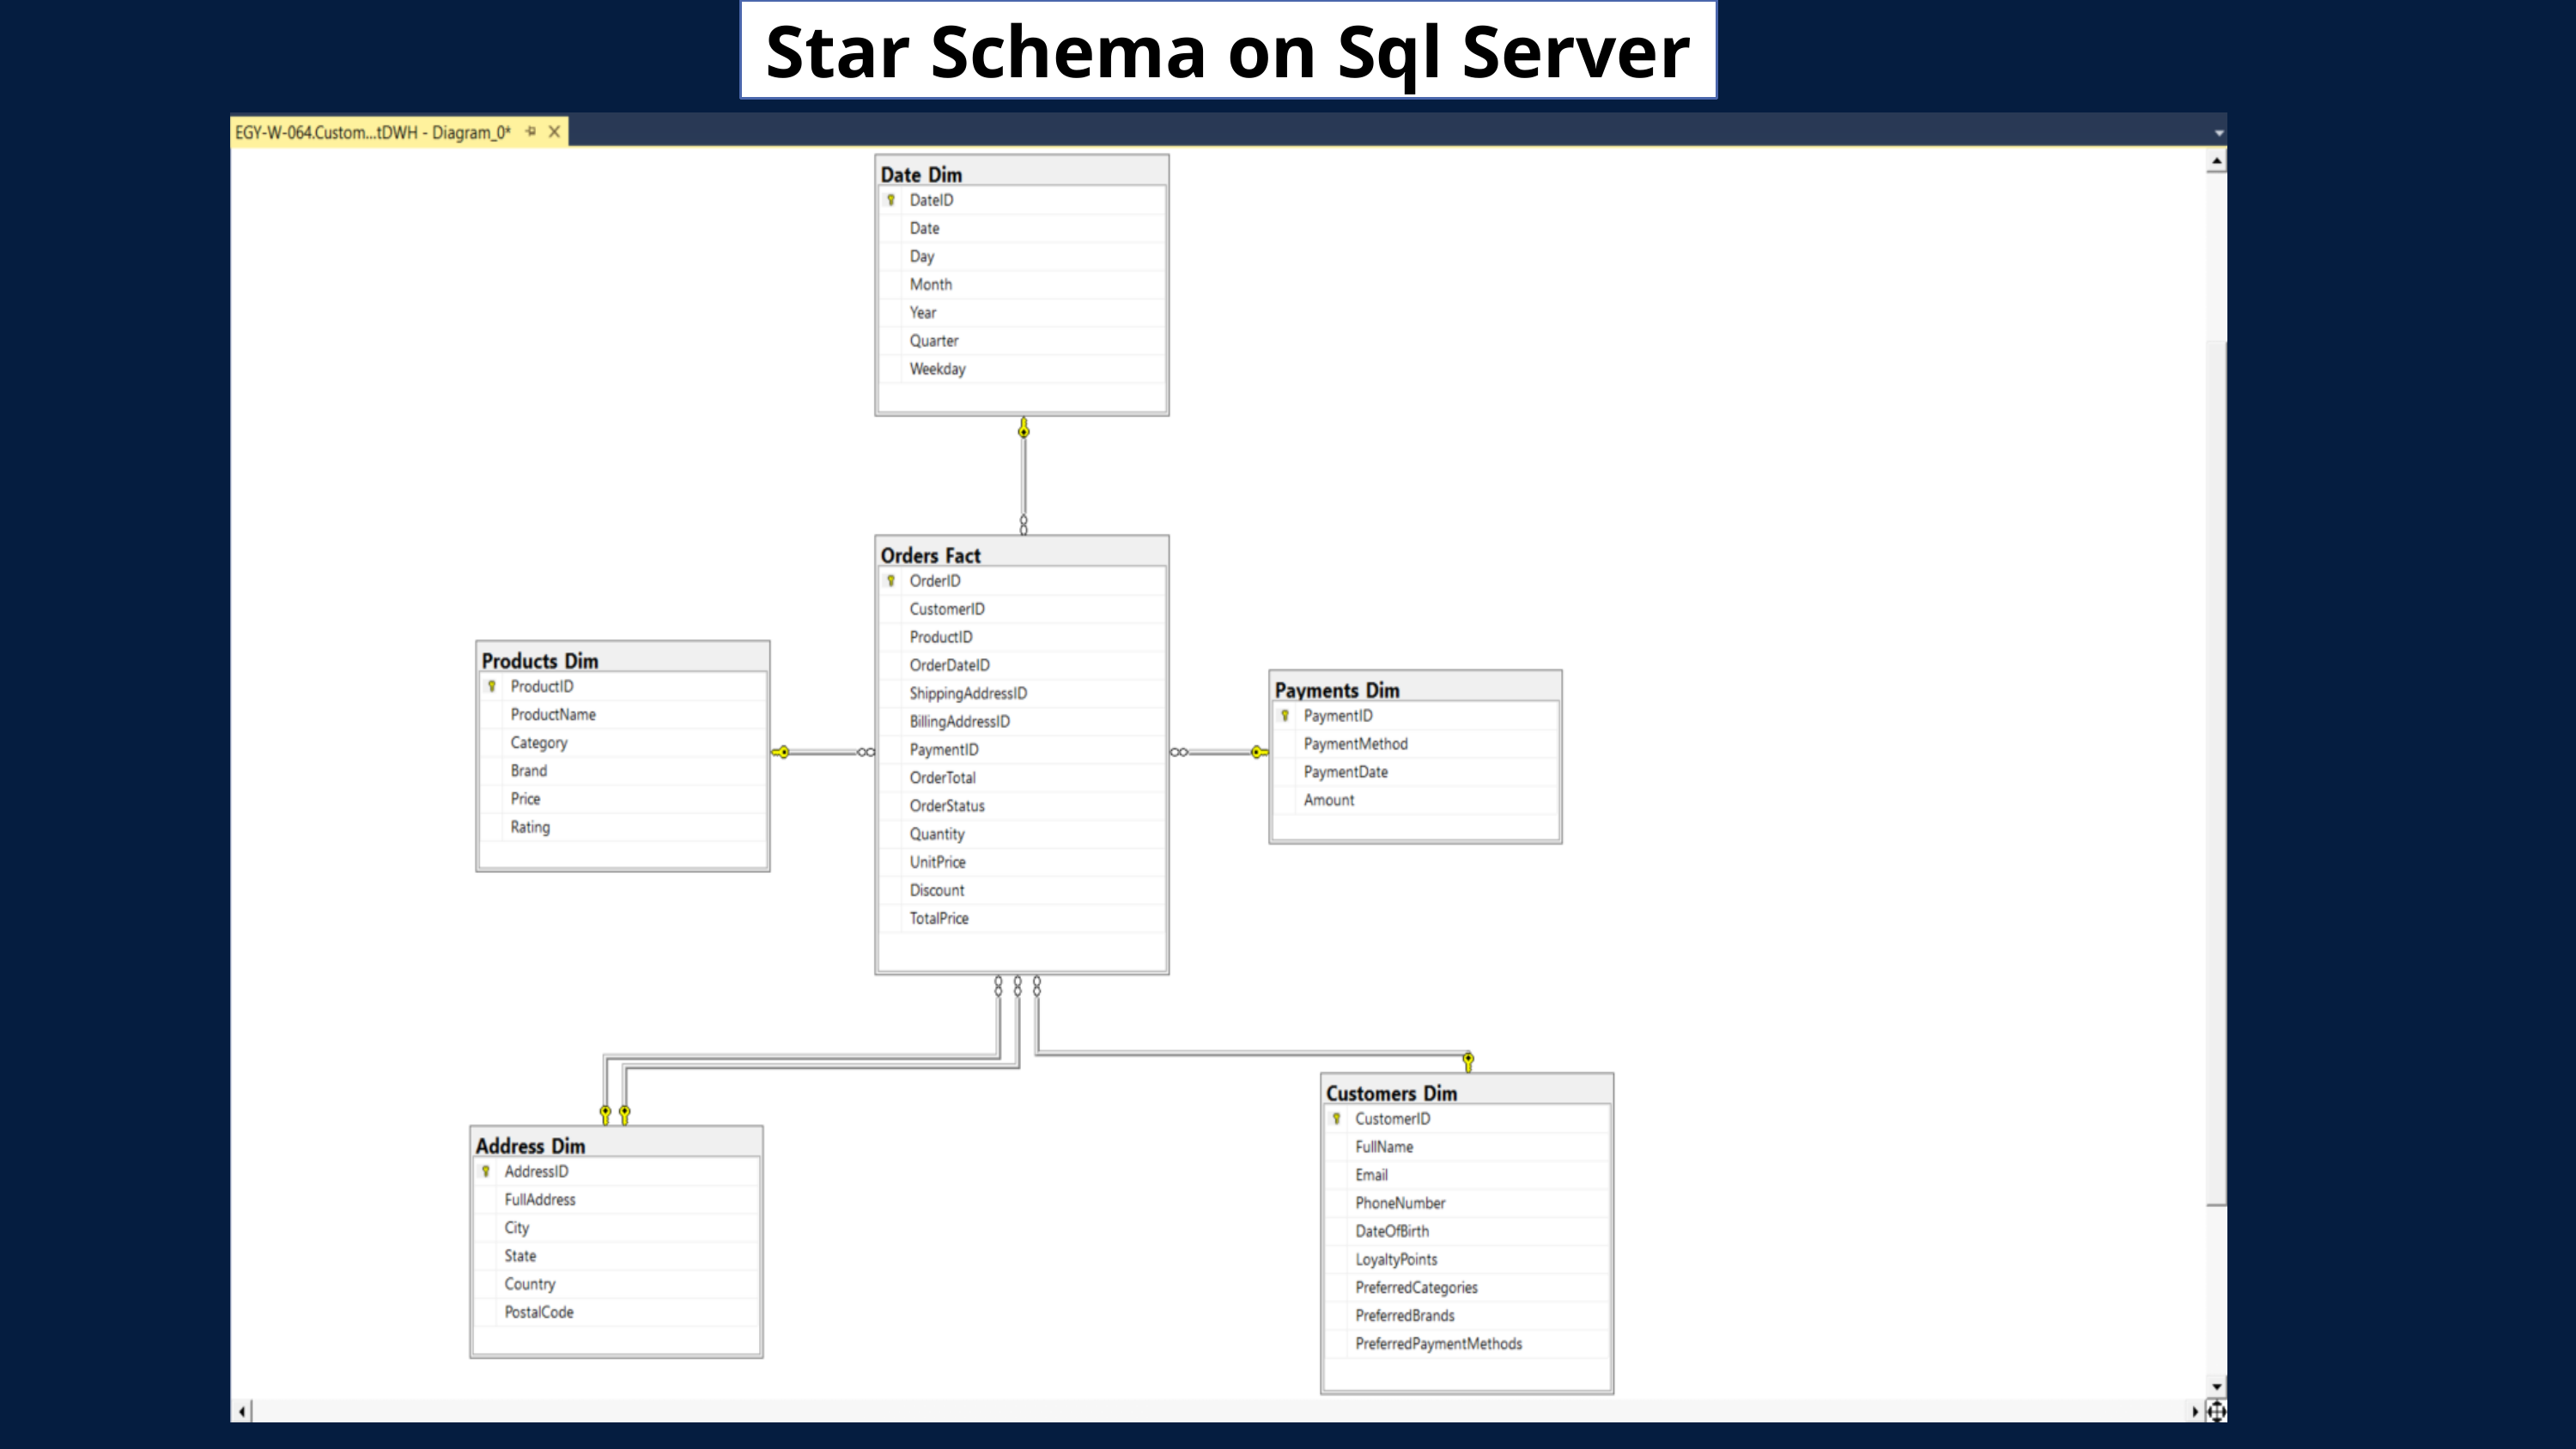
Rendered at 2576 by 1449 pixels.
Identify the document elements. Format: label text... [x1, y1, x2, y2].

text_box Star Schema on Sql Server [740, 0, 1717, 99]
picture [230, 112, 2227, 1422]
